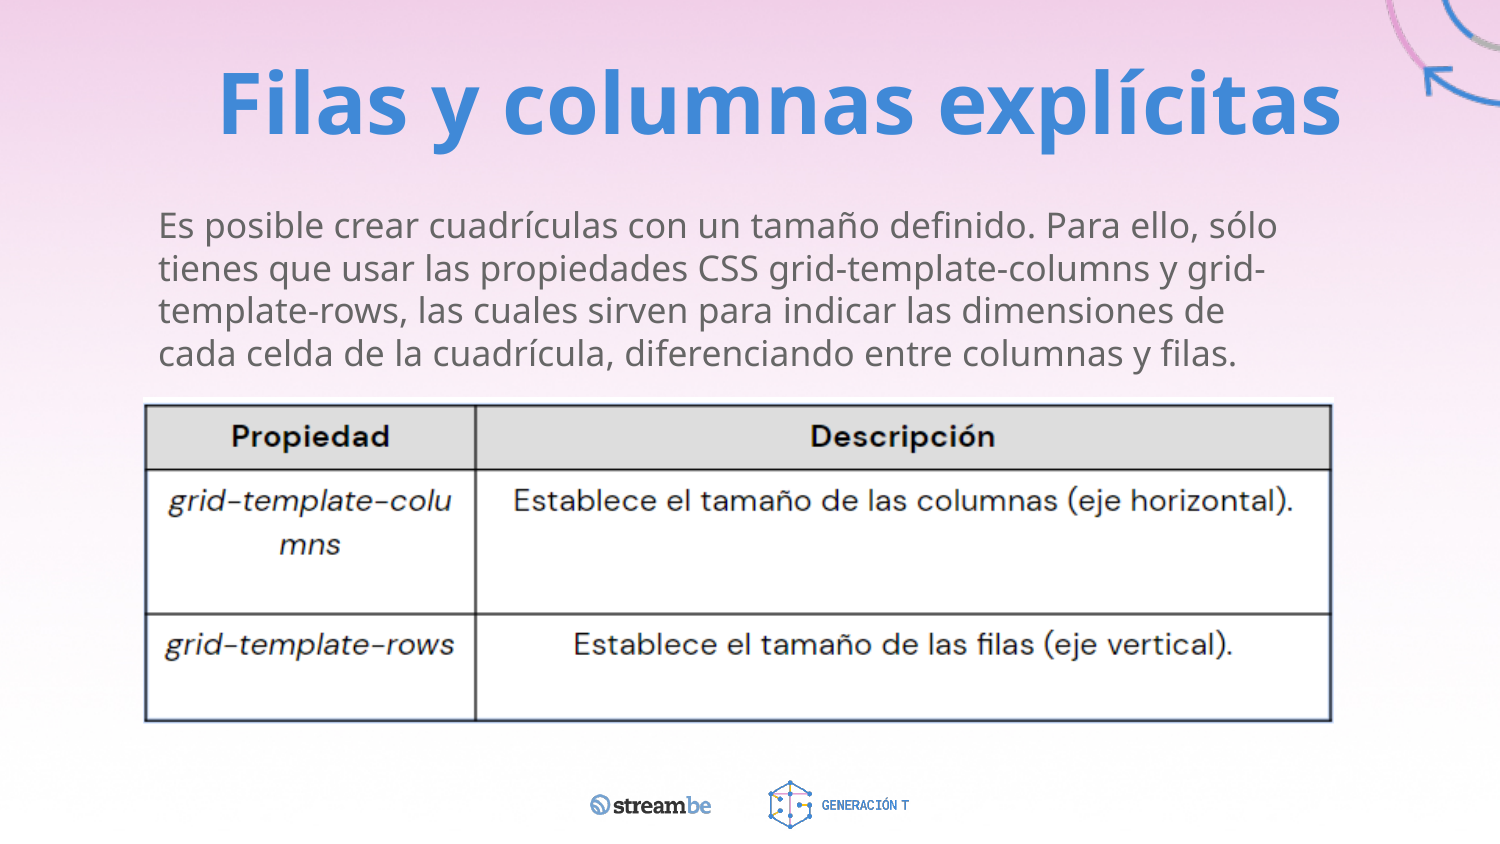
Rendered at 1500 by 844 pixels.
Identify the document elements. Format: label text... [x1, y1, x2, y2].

picture [0, 0, 1500, 844]
text_box Filas y columnas explícitas [201, 41, 1414, 160]
text_box Es posible crear cuadrículas con un tamaño definido. Para ello, sólo tienes que usar las propiedades CSS grid-template-columns y grid-template-rows, las cuales sirven para indicar las dimensiones de cada celda de la cuadrícula, diferenciando entre columnas y filas. [143, 195, 1324, 381]
